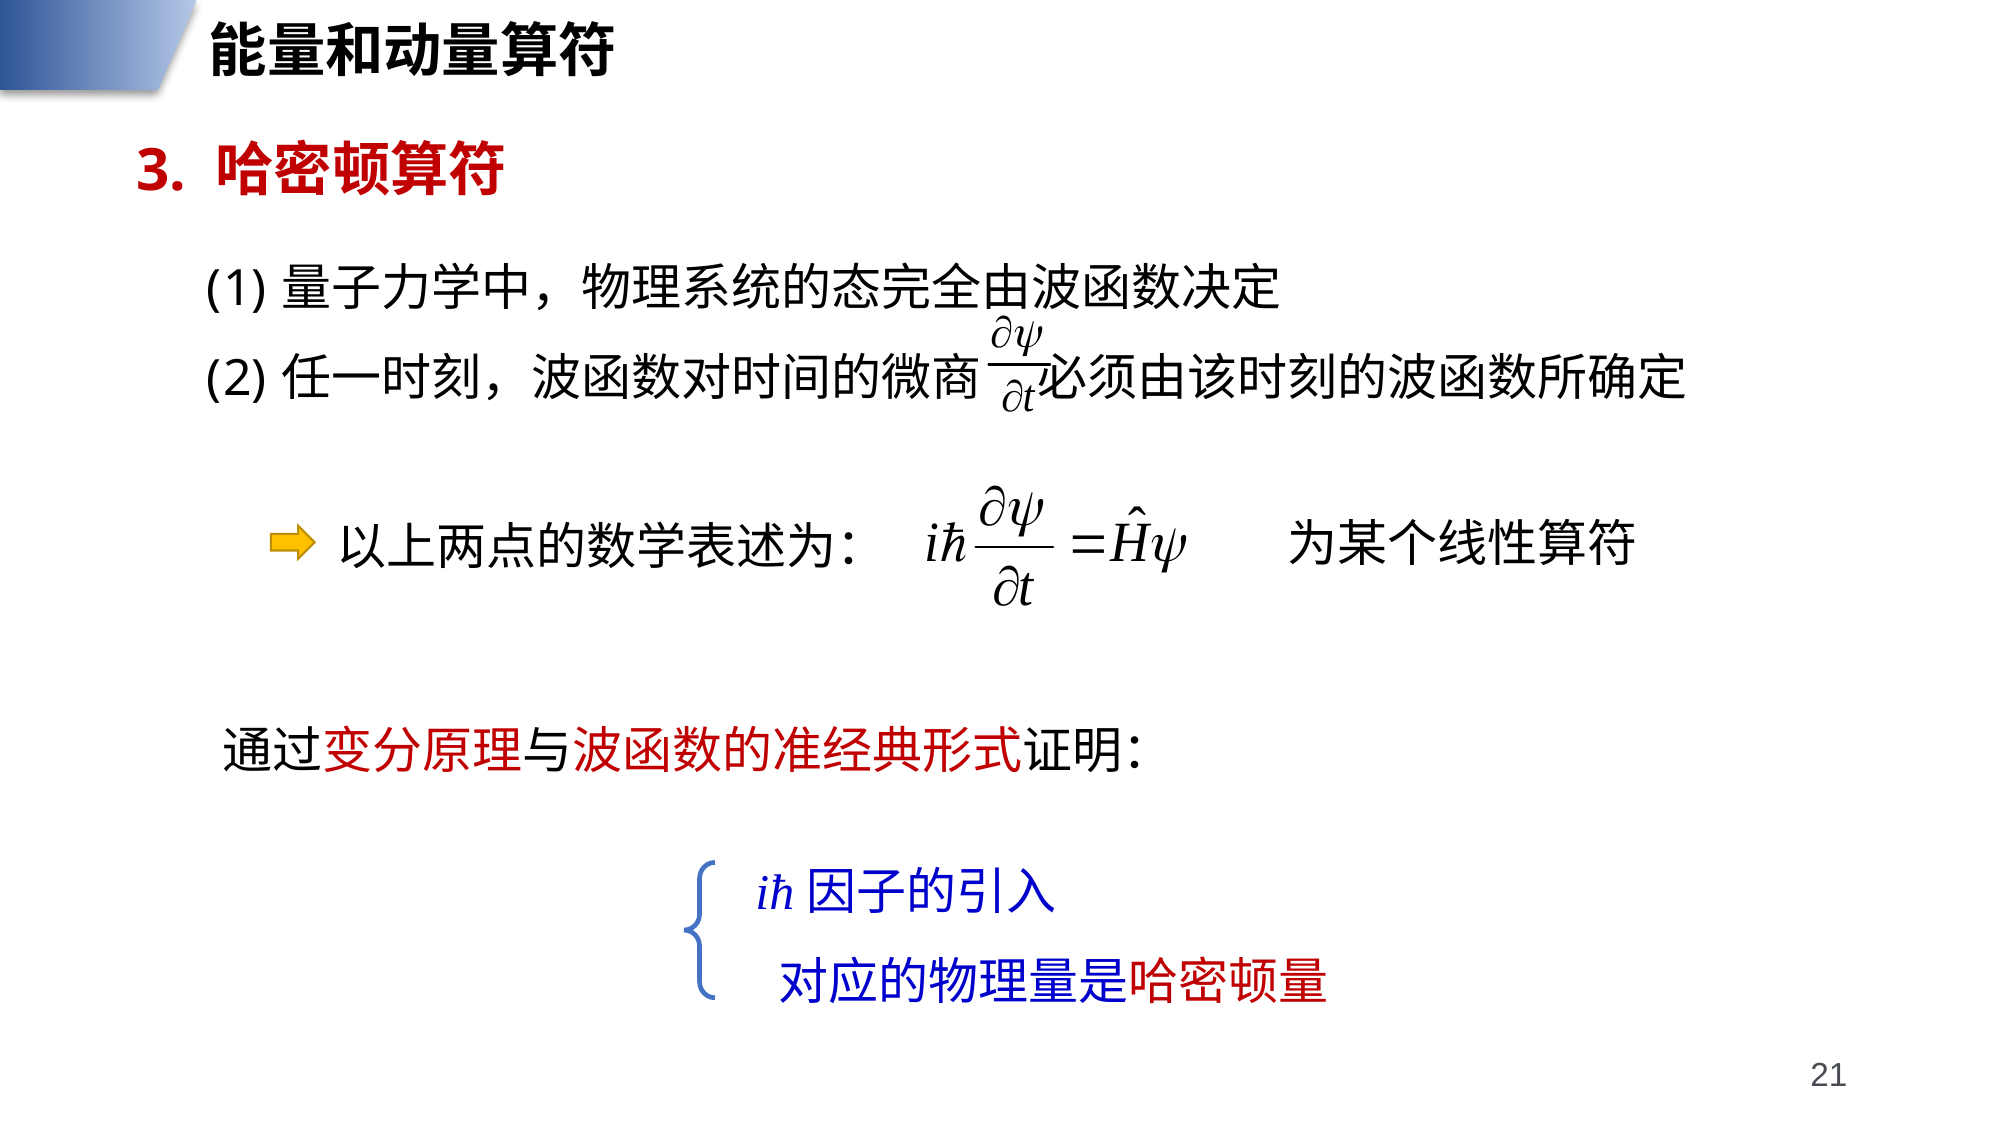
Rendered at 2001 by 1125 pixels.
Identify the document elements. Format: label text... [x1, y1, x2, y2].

text_box 通过变分原理与波函数的准经典形式证明： [208, 711, 1222, 787]
text_box [684, 861, 716, 999]
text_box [981, 303, 1061, 422]
text_box [269, 523, 317, 562]
slide_number 21 [1412, 1042, 1863, 1103]
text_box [917, 471, 1205, 618]
text_box 3. 哈密顿算符 [121, 125, 522, 210]
text_box 量子力学中，物理系统的态完全由波函数决定 任一时刻，波函数对时间的微商 必须由该时刻的波函数所确定 [191, 218, 1736, 414]
text_box 能量和动量算符 [194, 13, 632, 92]
text_box 以上两点的数学表述为： [321, 506, 911, 582]
